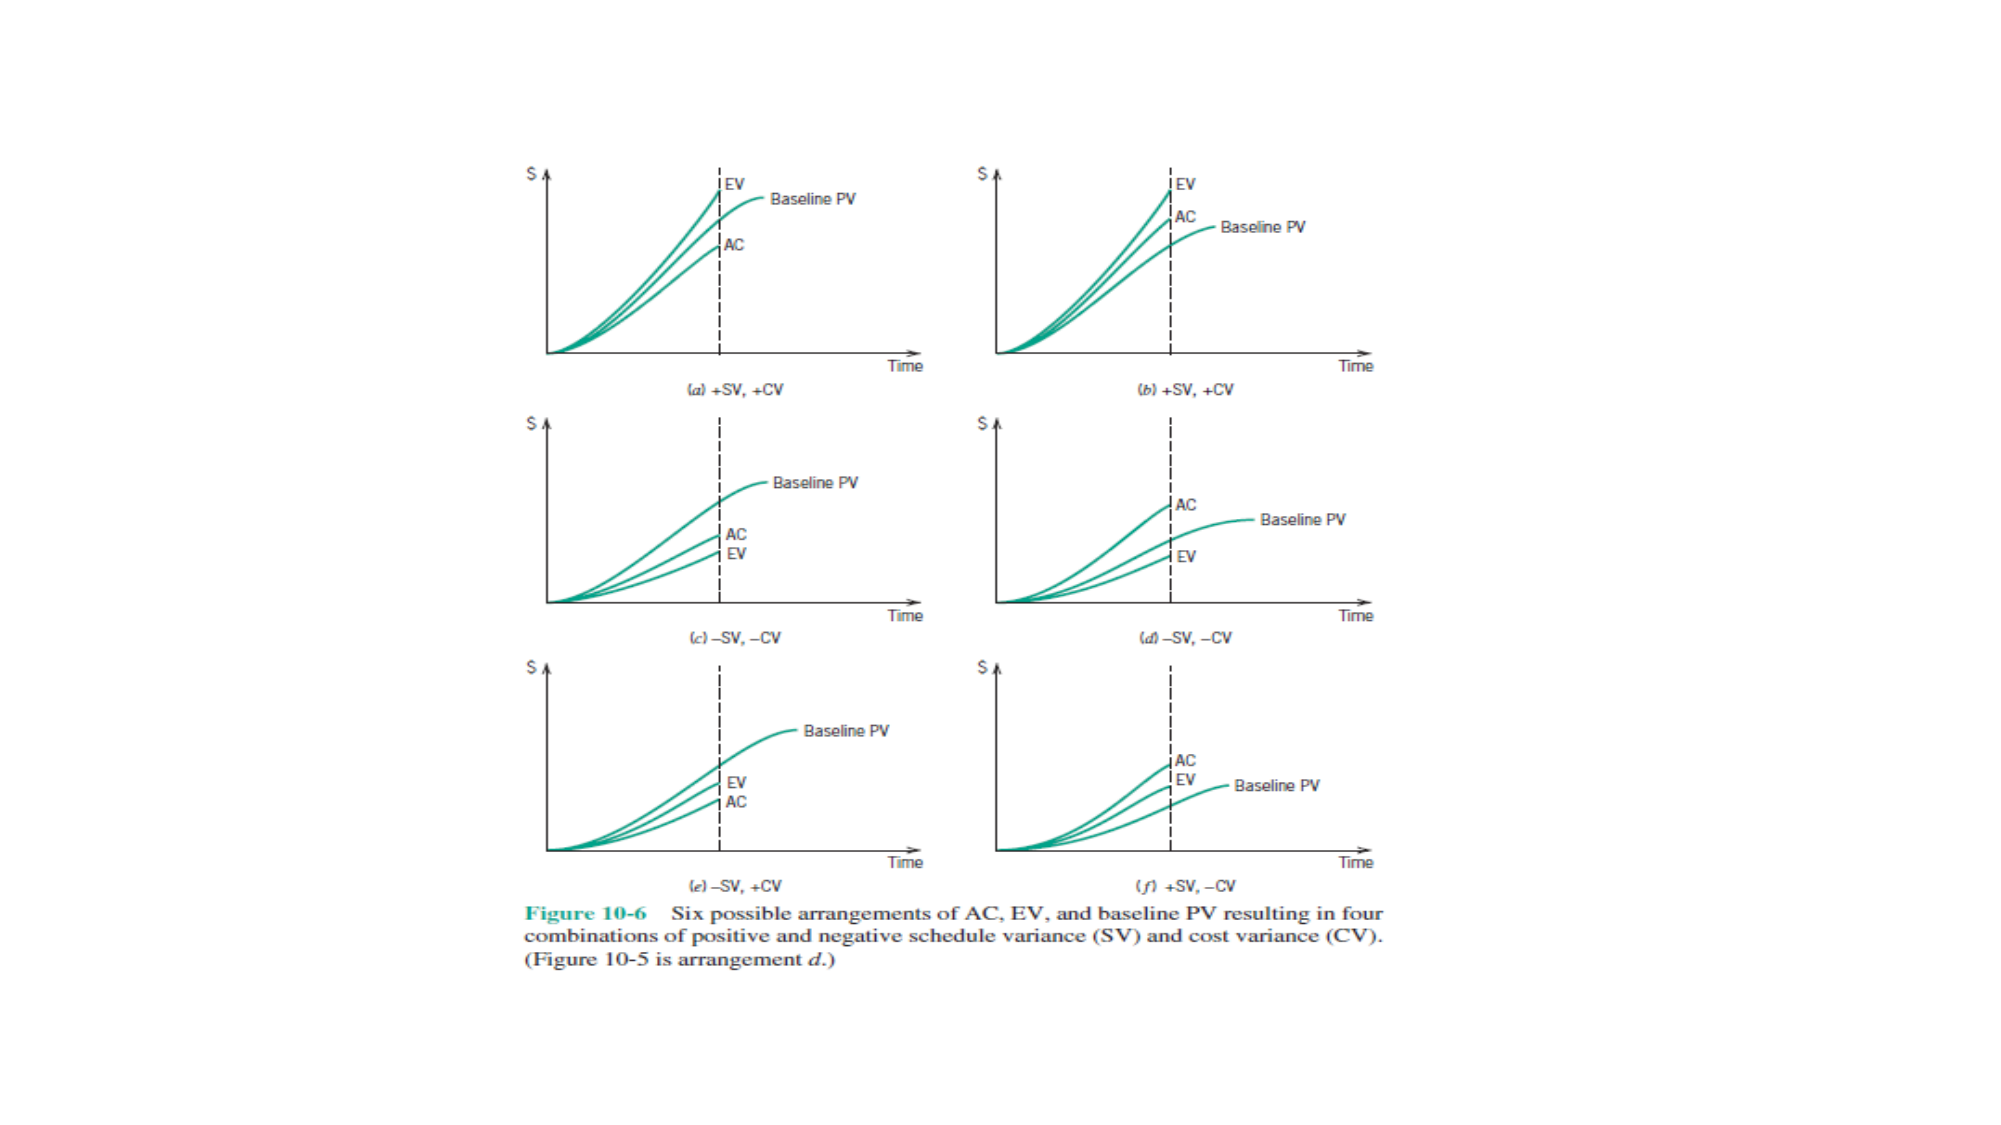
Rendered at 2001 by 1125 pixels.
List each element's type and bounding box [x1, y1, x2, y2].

list [437, 159, 1469, 985]
